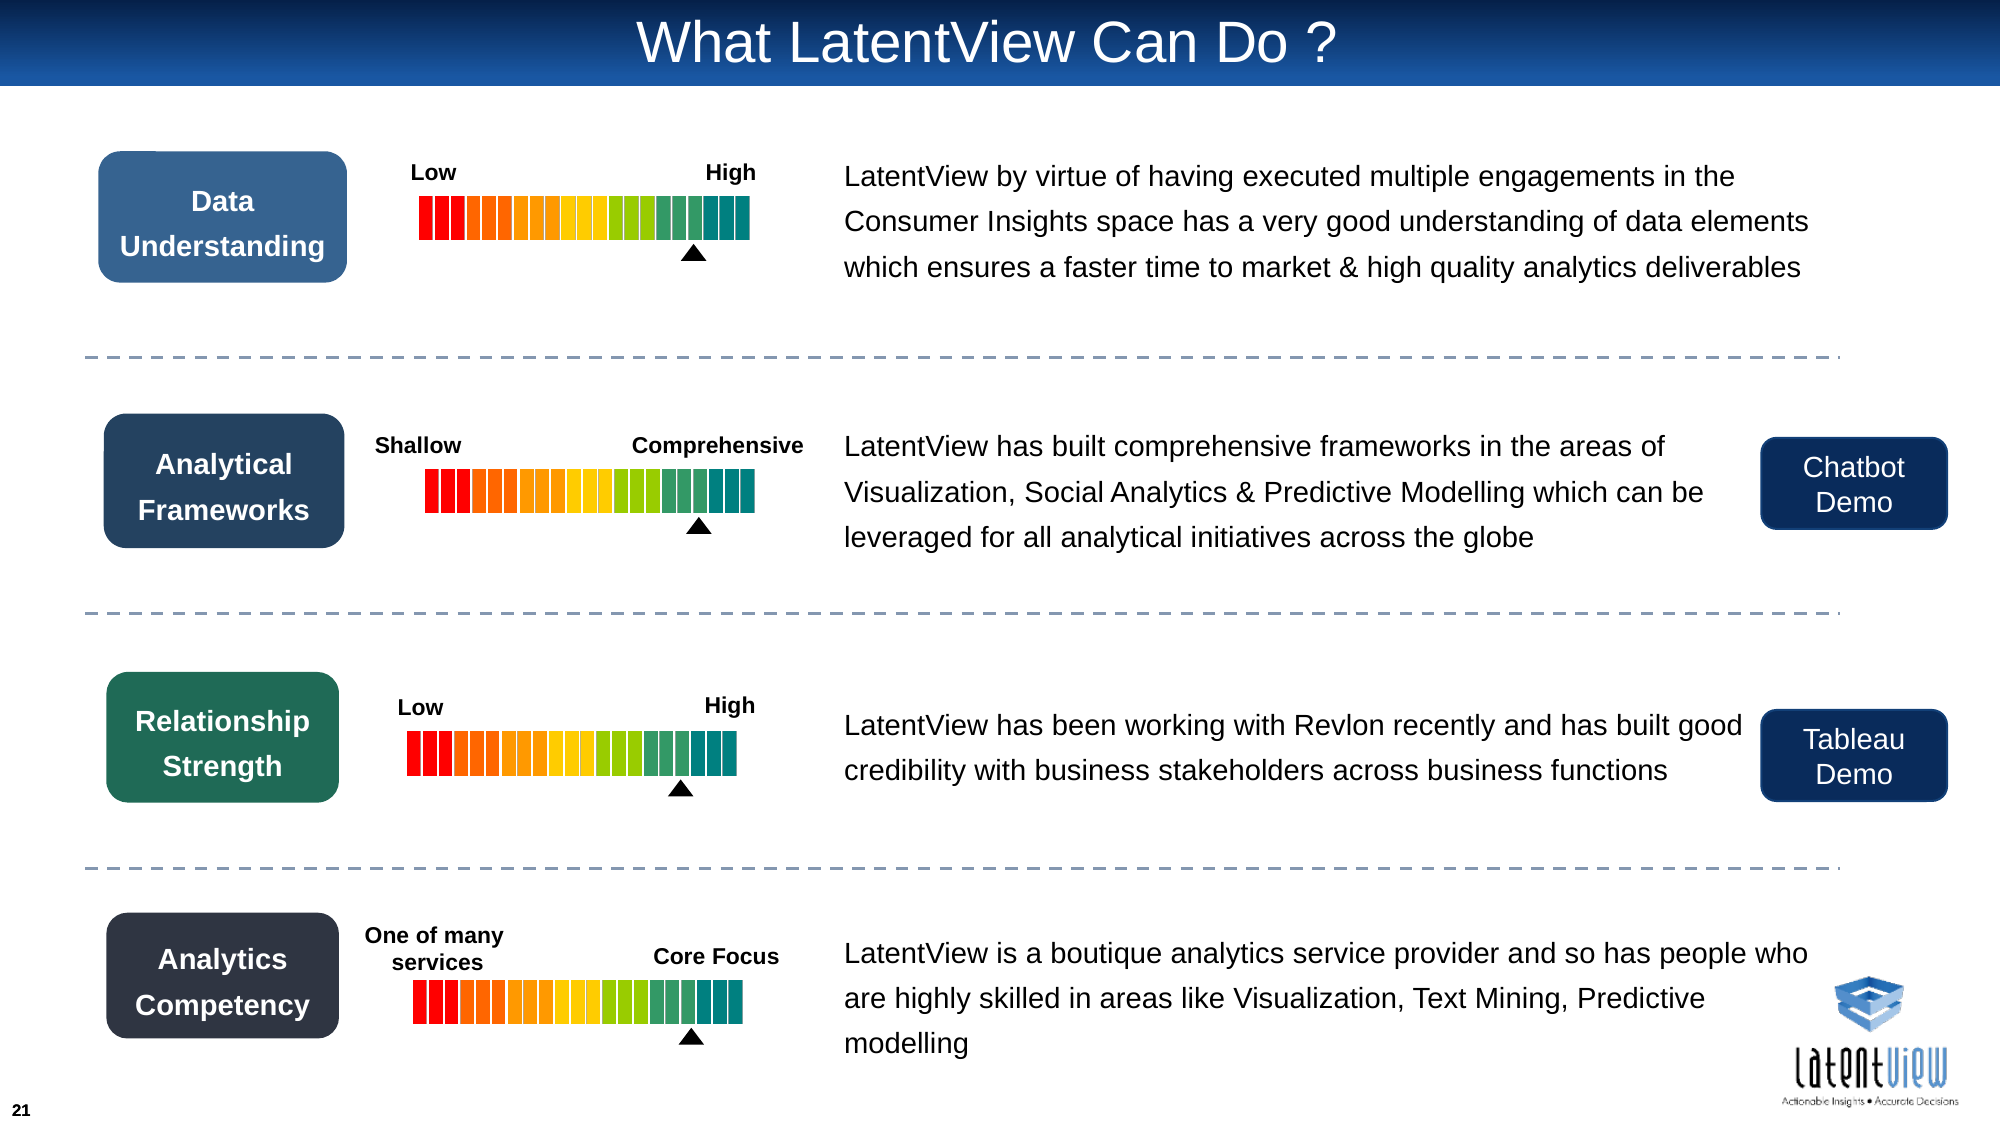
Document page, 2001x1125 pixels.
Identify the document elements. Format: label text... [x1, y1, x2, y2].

text_box Data Understanding [98, 151, 347, 283]
text_box Comprehensive [613, 422, 819, 466]
text_box Analytical Frameworks [103, 413, 345, 549]
text_box Low [371, 149, 472, 193]
picture [418, 194, 750, 241]
text_box LatentView has been working with Revlon recently and has built good credibility with business stakeholders across business functions [829, 688, 1828, 794]
picture [1754, 959, 1988, 1125]
text_box One of many services [303, 912, 573, 983]
text_box Shallow [357, 423, 477, 466]
picture [424, 467, 755, 514]
text_box Chatbot Demo [1760, 436, 1949, 530]
text_box Tableau Demo [1760, 708, 1949, 803]
text_box [680, 1029, 703, 1044]
text_box [687, 518, 711, 534]
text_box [339, 683, 771, 796]
picture [412, 978, 743, 1025]
text_box High [566, 149, 772, 192]
text_box Relationship Strength [106, 671, 339, 803]
text_box LatentView is a boutique analytics service provider and so has people who are highly skilled in areas like Visualization, Text Mining, Predictive modelling [829, 916, 1843, 1068]
text_box LatentView has built comprehensive frameworks in the areas of Visualization, Social Analytics & Predictive Modelling which can be leveraged for all analytical initiatives across the globe [829, 409, 1828, 561]
text_box Analytics Competency [106, 912, 339, 1039]
text_box [682, 245, 705, 261]
title What LatentView Can Do ? [98, 9, 1894, 77]
text_box LatentView by virtue of having executed multiple engagements in the Consumer Insights space has a very good understanding of data elements which ensures a faster time to market & high quality analytics deliverables [829, 139, 1833, 291]
text_box Core Focus [589, 934, 795, 977]
